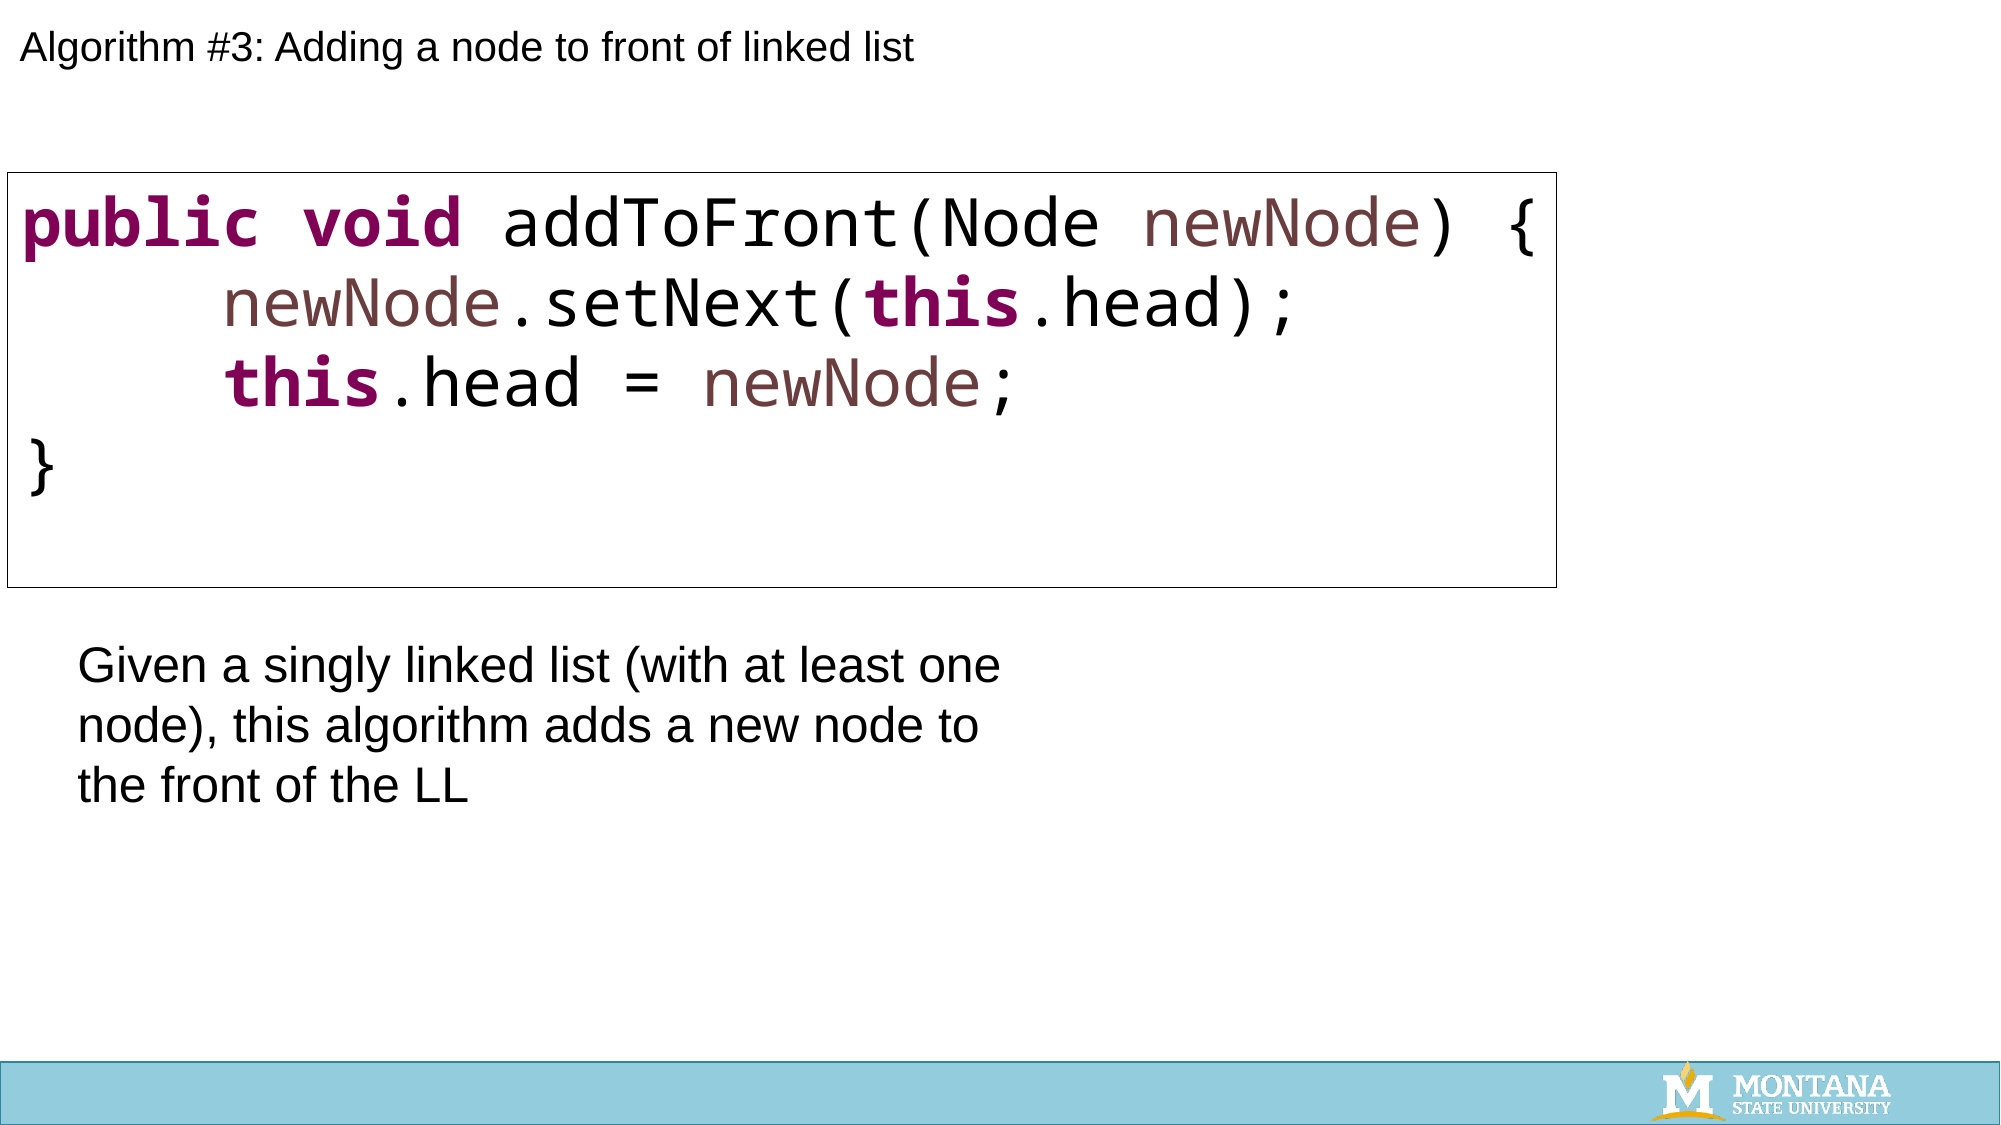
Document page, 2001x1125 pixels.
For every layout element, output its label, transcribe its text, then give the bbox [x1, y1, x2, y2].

text_box Given a singly linked list (with at least one node), this algorithm adds a new node to the front of the LL [62, 624, 1075, 820]
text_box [1892, 1060, 2000, 1125]
picture [1649, 1060, 1892, 1122]
text_box public void addToFront(Node newNode) { newNode.setNext(this.head); this.head = newNode; } [7, 172, 1557, 588]
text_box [0, 1060, 1647, 1125]
text_box Algorithm #3: Adding a node to front of linked list [4, 12, 930, 78]
